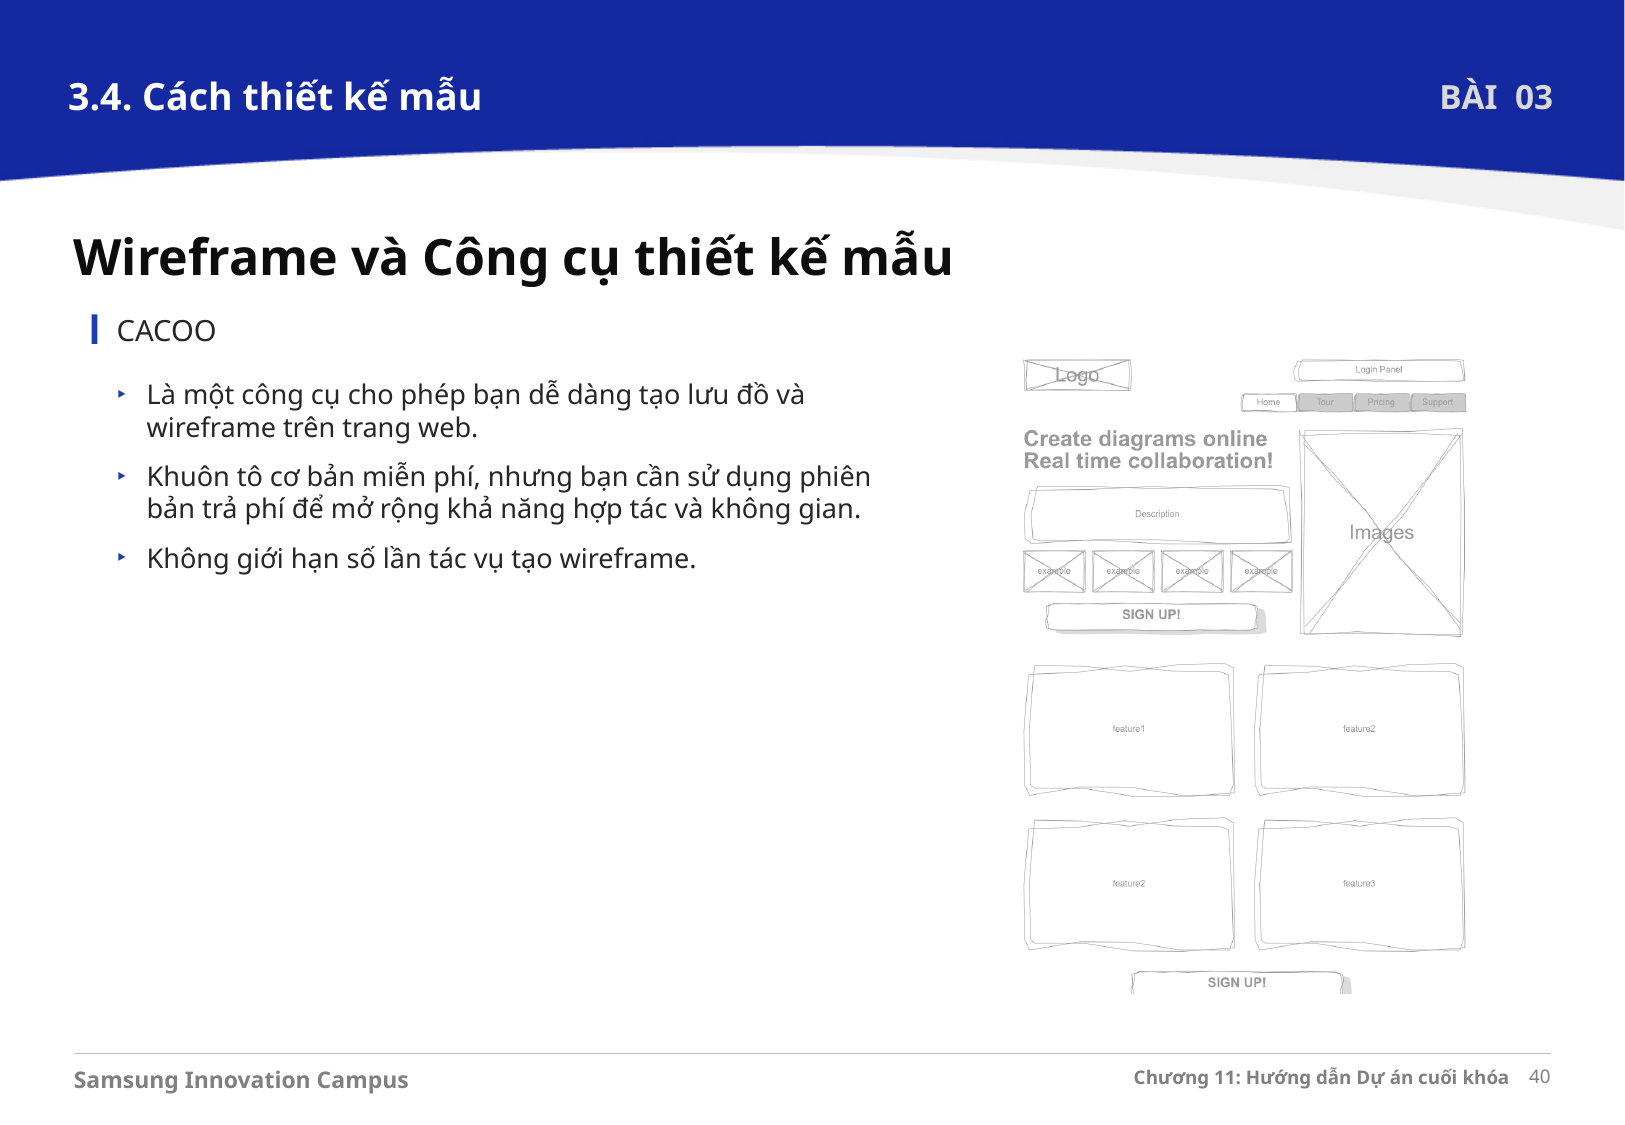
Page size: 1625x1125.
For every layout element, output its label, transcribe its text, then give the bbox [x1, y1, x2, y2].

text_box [68, 73, 1554, 119]
text_box Là một công cụ cho phép bạn dễ dàng tạo lưu đồ và wireframe trên trang web. Khuôn tô cơ bản miễn phí, nhưng bạn cần sử dụng phiên bản trả phí để mở rộng khả năng hợp tác và không gian. Không giới hạn số lần tác vụ tạo wireframe. [116, 365, 949, 586]
picture [0, 0, 1625, 1125]
text_box Wireframe và Công cụ thiết kế mẫu [73, 224, 1552, 287]
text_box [91, 312, 1533, 348]
